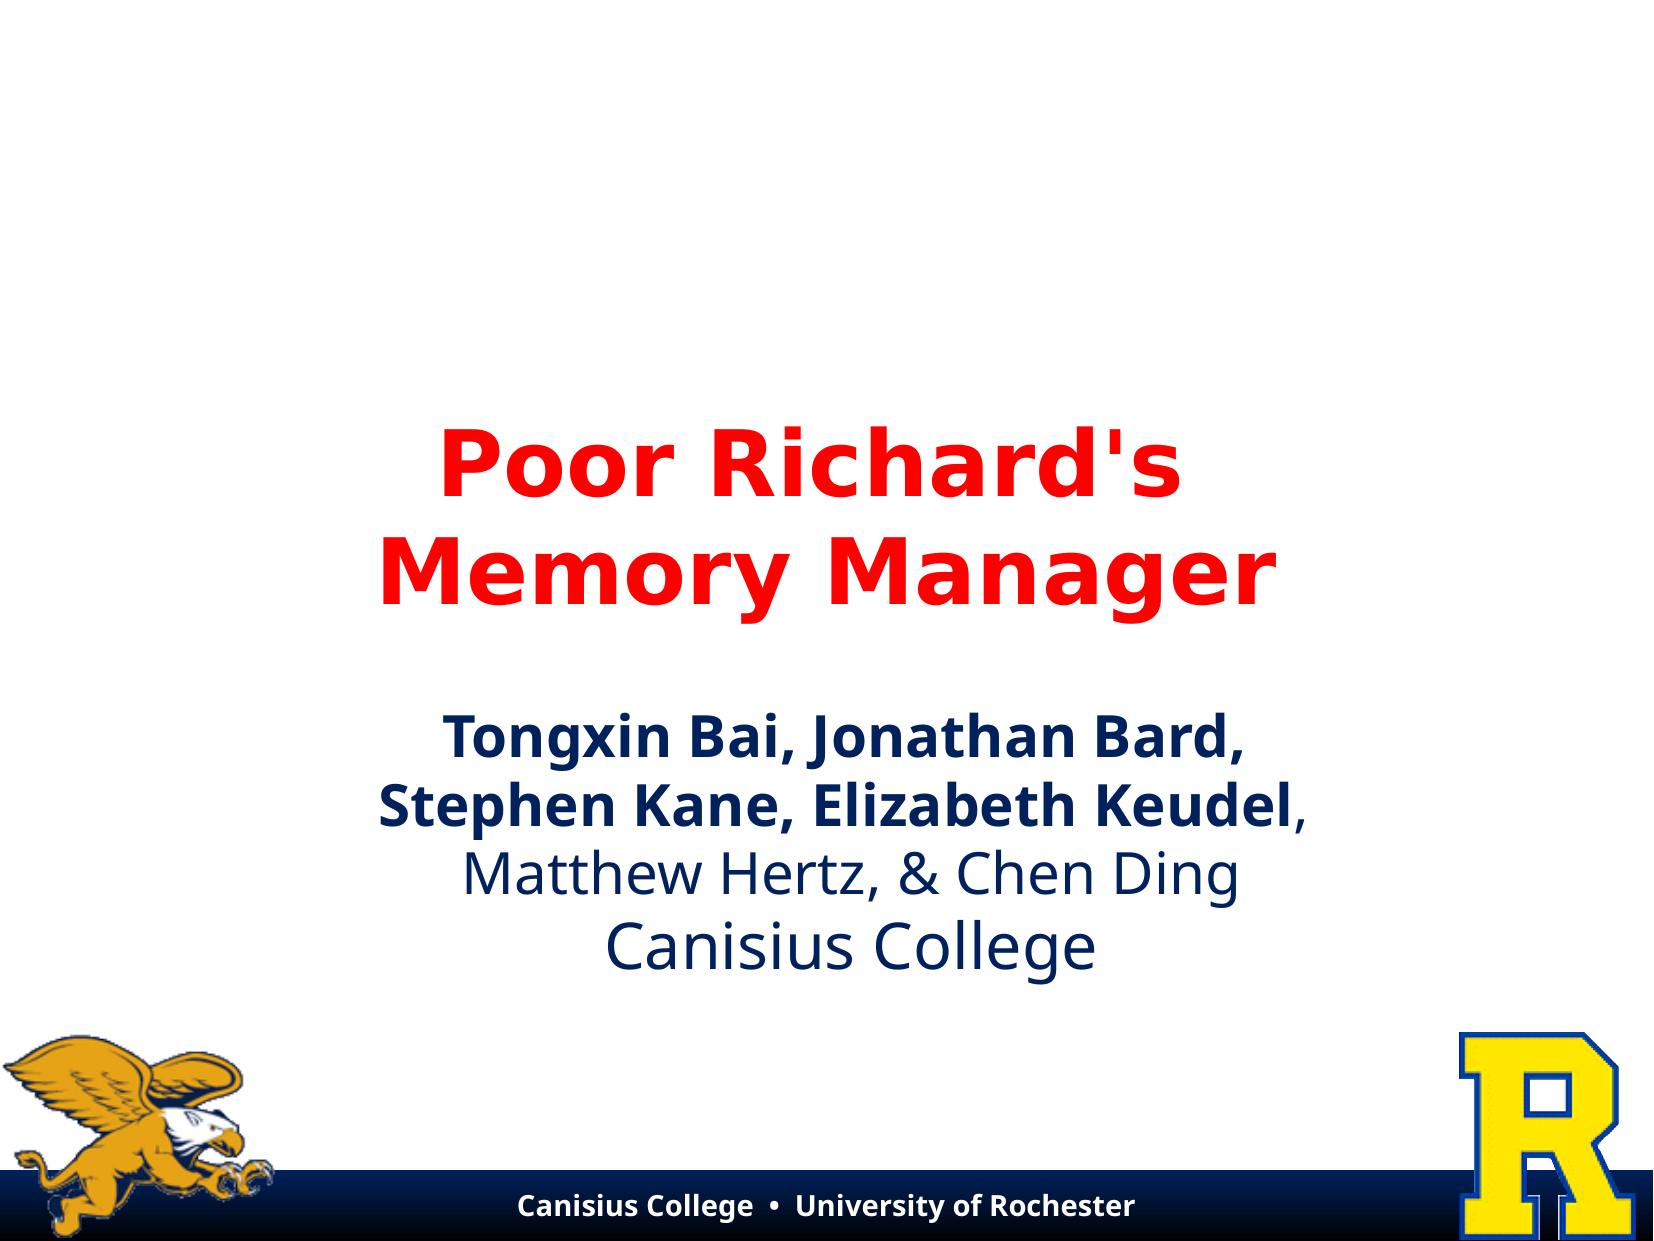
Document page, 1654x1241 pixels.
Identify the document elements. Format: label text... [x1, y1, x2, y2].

subtitle Tongxin Bai, Jonathan Bard, Stephen Kane, Elizabeth Keudel, Matthew Hertz, & Chen Ding Canisius College [88, 702, 1615, 989]
picture [1443, 1030, 1654, 1241]
picture [1, 1030, 277, 1241]
title Poor Richard's Memory Manager [123, 408, 1530, 628]
